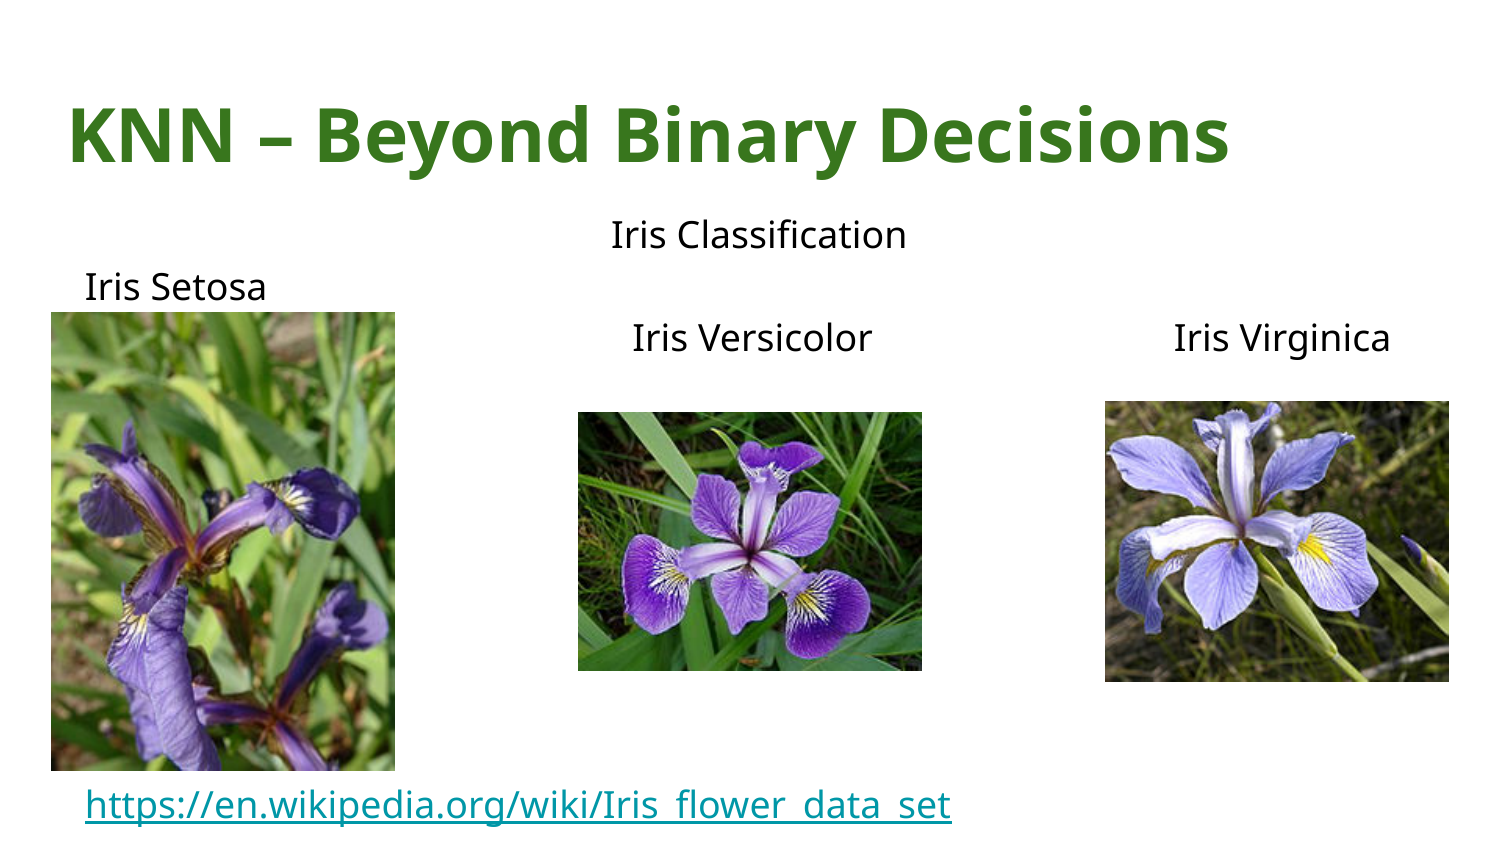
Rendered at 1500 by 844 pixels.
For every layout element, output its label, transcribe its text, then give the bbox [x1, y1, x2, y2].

list Iris Classification Iris Setosa Iris Versicolor Iris Virginica https://en.wikipedia.org/wiki/Iris_flower_data_set [51, 189, 1449, 750]
picture [1104, 401, 1450, 682]
picture [50, 312, 396, 771]
title KNN – Beyond Binary Decisions [51, 72, 1449, 167]
picture [577, 412, 923, 671]
